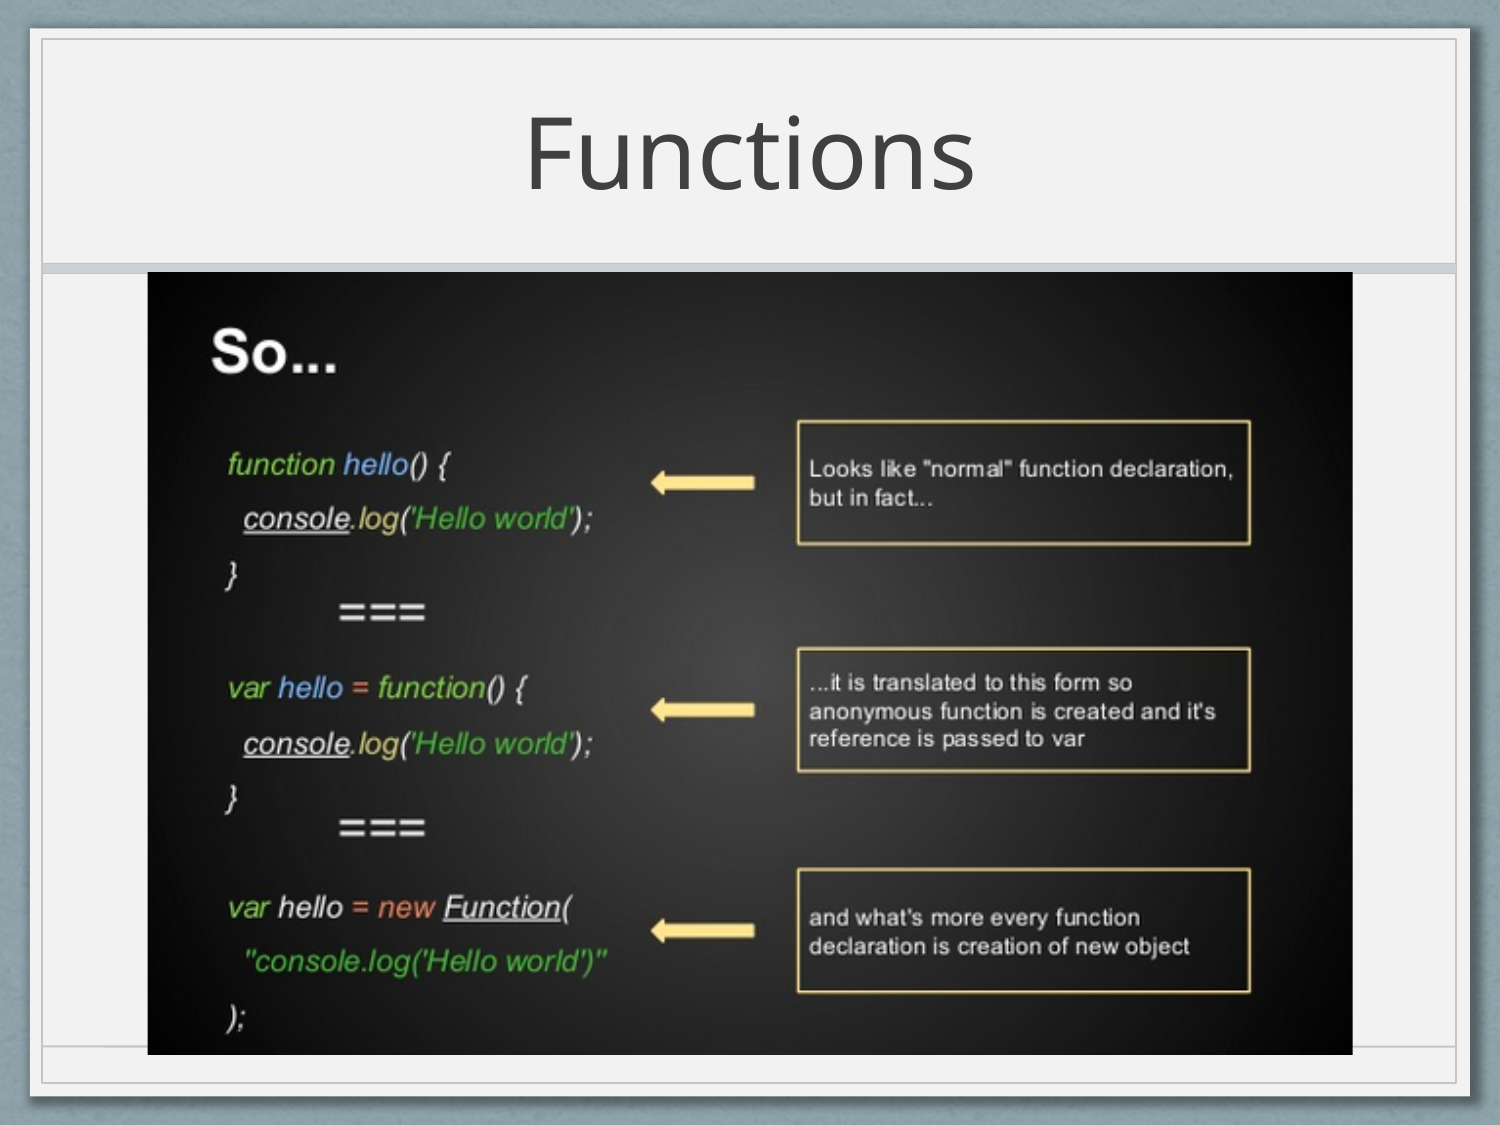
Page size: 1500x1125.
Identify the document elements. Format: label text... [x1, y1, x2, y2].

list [147, 259, 1354, 1055]
title Functions [147, 40, 1353, 253]
